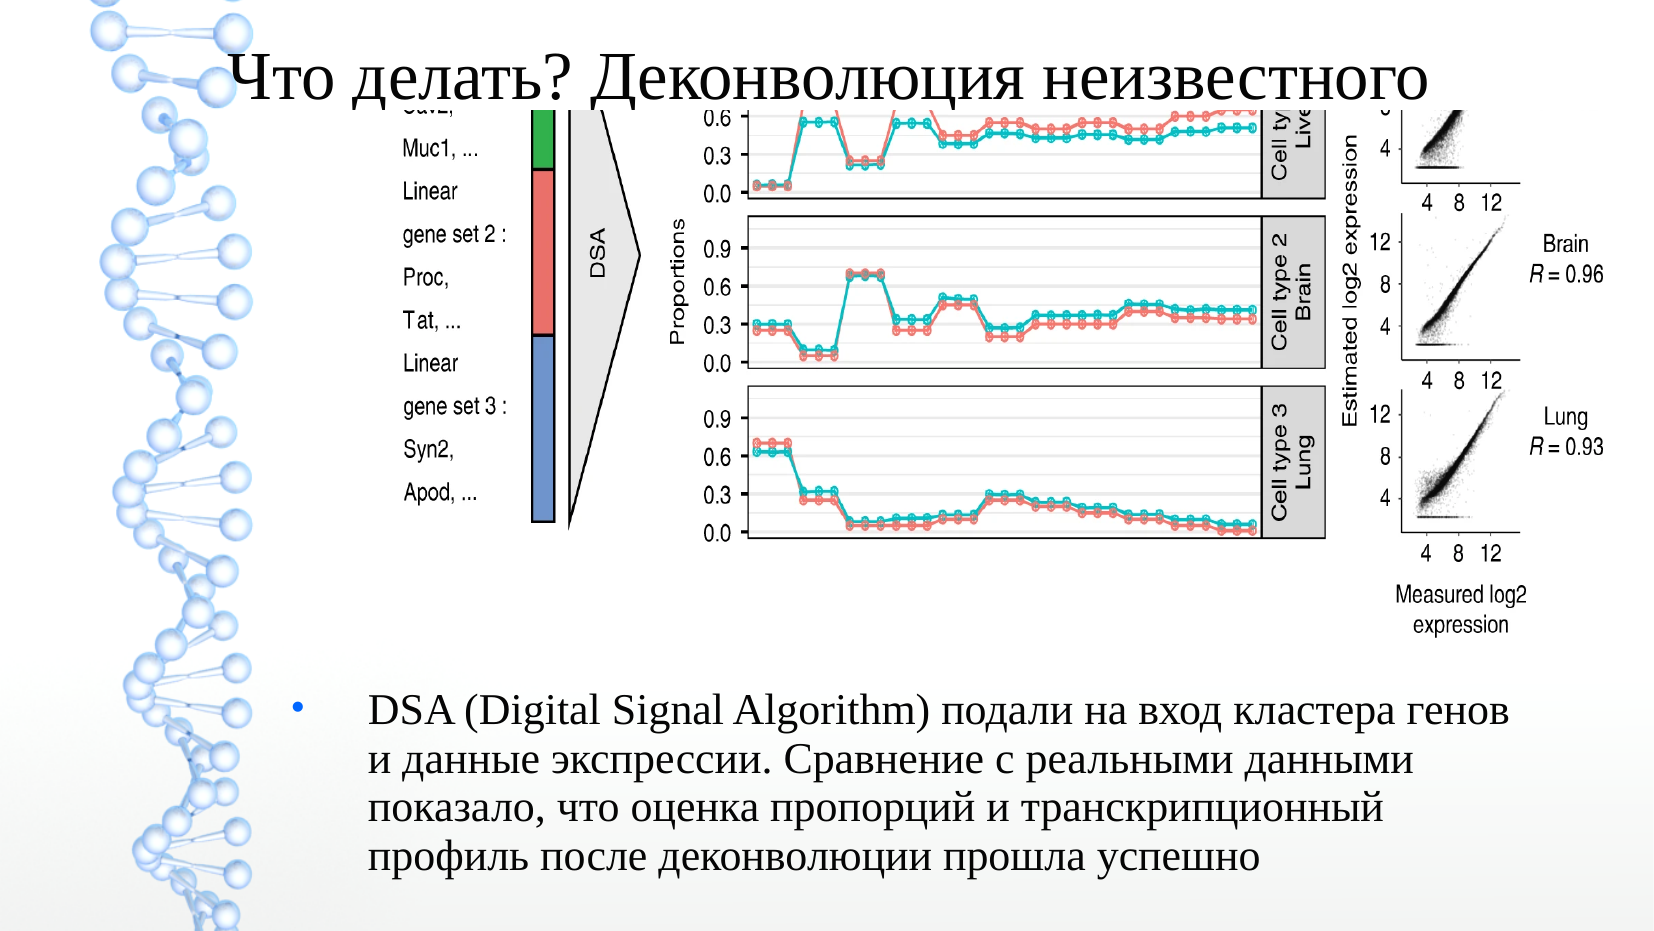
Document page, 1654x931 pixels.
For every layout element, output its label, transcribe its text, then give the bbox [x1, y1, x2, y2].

text_box Что делать? Деконволюция неизвестного [165, 0, 1494, 154]
text_box DSA (Digital Signal Algorithm) подали на вход кластера генов и данные экспрессии. Сравнение с реальными данными показало, что оценка пропорций и транскрипционный профиль после деконволюции прошла успешно [265, 684, 1524, 886]
picture [0, 0, 1654, 931]
